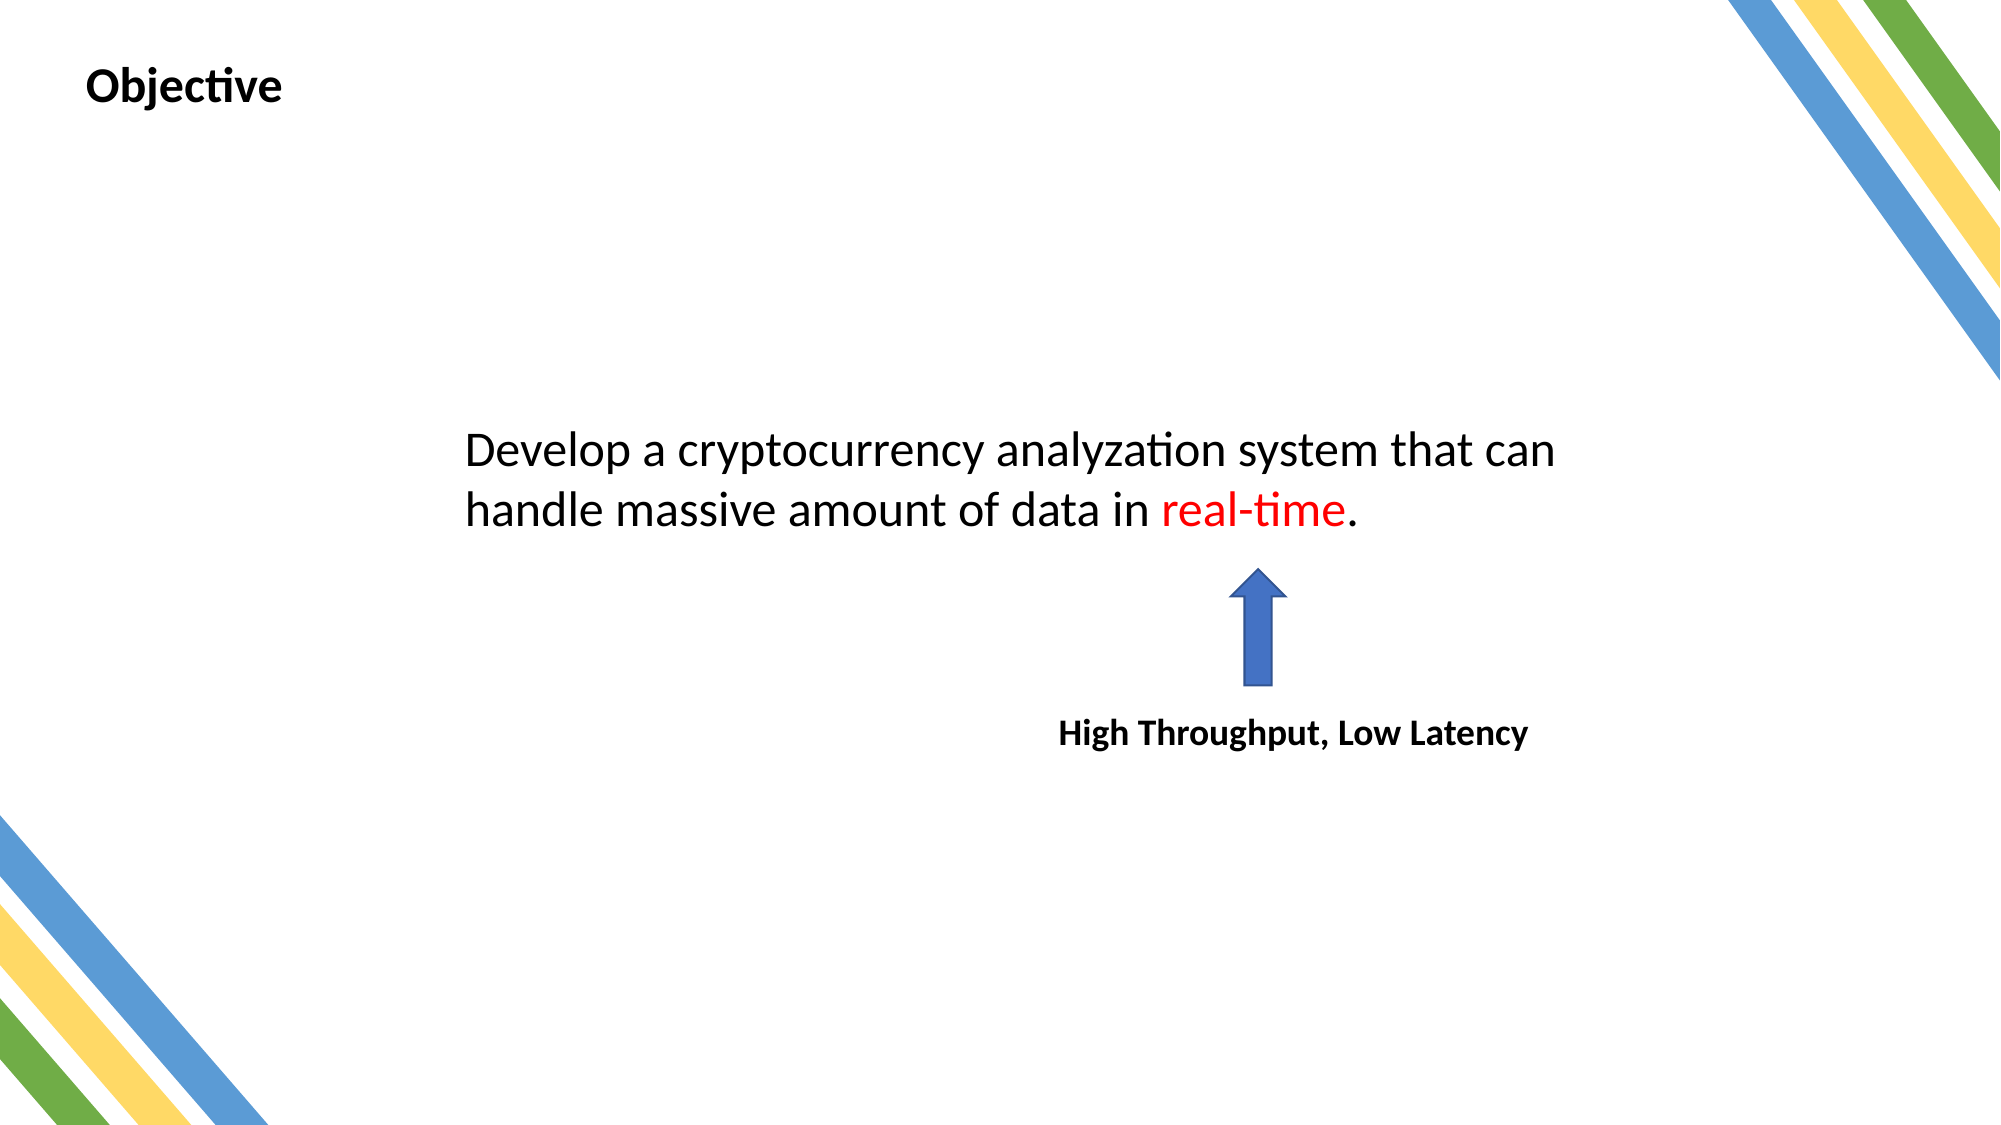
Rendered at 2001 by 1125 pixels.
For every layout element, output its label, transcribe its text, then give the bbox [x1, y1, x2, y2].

text_box High Throughput, Low Latency [1043, 700, 1579, 761]
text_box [1870, 0, 2000, 446]
text_box Objective [71, 44, 525, 120]
text_box [1228, 567, 1288, 687]
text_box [0, 748, 146, 1125]
text_box Develop a cryptocurrency analyzation system that can handle massive amount of data in real-time. [450, 408, 1638, 589]
